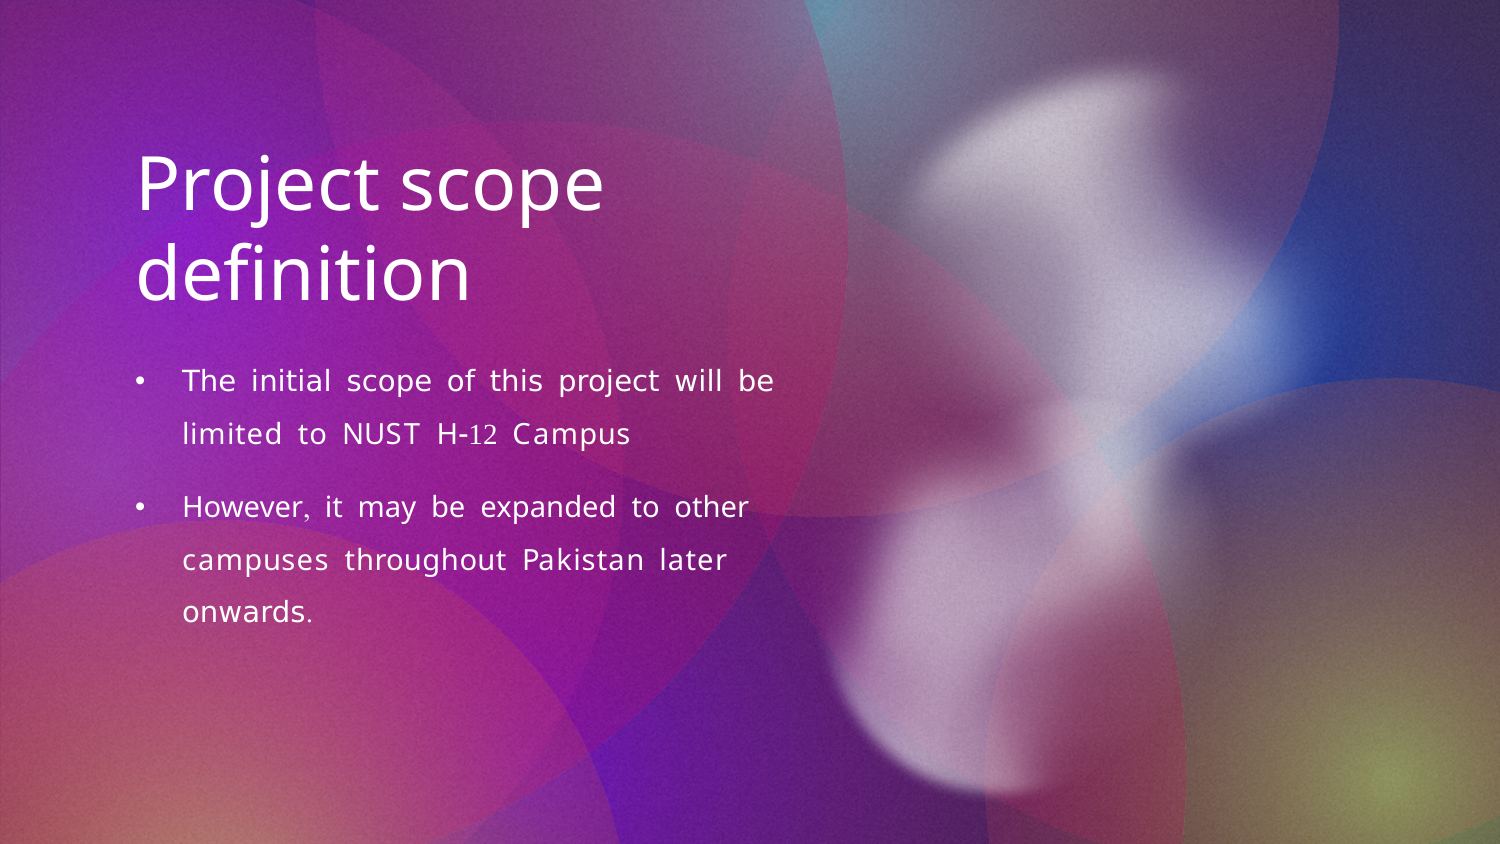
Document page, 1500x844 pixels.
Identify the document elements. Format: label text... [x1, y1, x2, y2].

picture [866, 133, 1480, 654]
subtitle The initial scope of this project will be limited to NUST H-12 Campus However, it may be expanded to other campuses throughout Pakistan later onwards. [120, 330, 814, 575]
title Project scope definition [120, 236, 814, 330]
